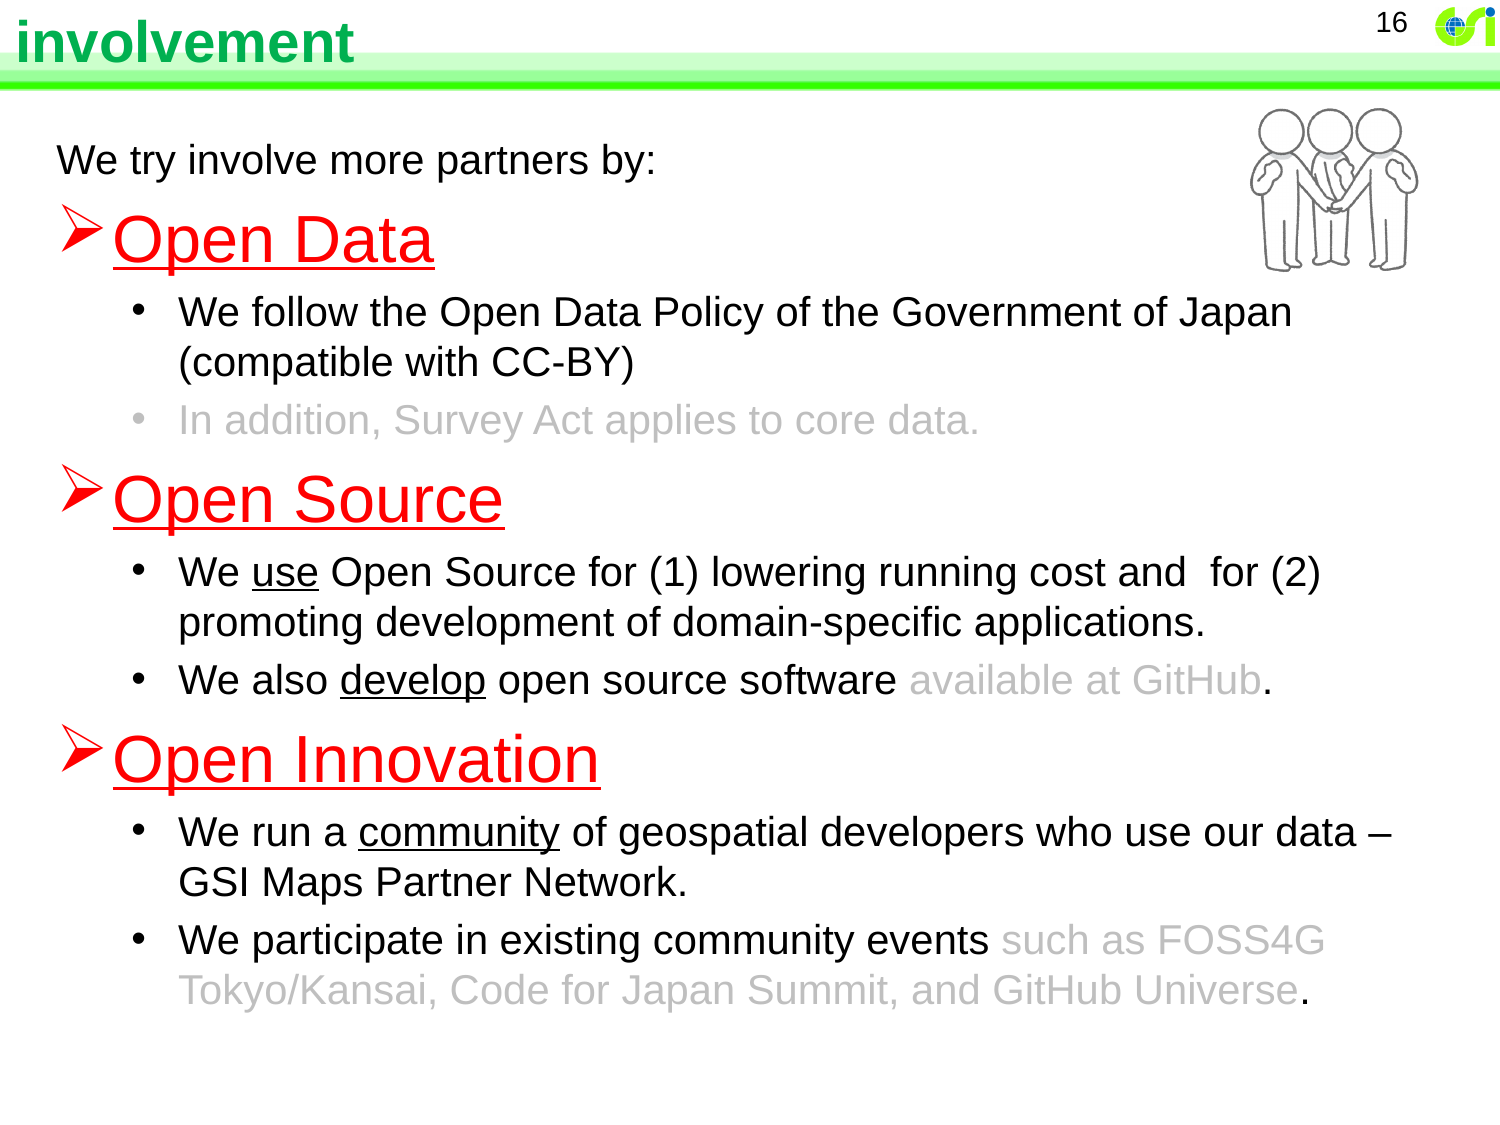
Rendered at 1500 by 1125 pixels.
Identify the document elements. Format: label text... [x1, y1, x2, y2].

picture [1245, 101, 1422, 277]
title involvement [0, 0, 1152, 79]
picture [0, 0, 1500, 91]
list We try involve more partners by: Open Data We follow the Open Data Policy of the Government of Japan (compatible with CC-BY) In addition, Survey Act applies to core data. Open Source We use Open Source for (1) lowering running cost and for (2) promoting development of domain-specific applications. We also develop open source software available at GitHub. Open Innovation We run a community of geospatial developers who use our data – GSI Maps Partner Network. We participate in existing community events such as FOSS4G Tokyo/Kansai, Code for Japan Summit, and GitHub Universe. [41, 125, 1459, 1083]
slide_number 16 [1072, 0, 1424, 74]
